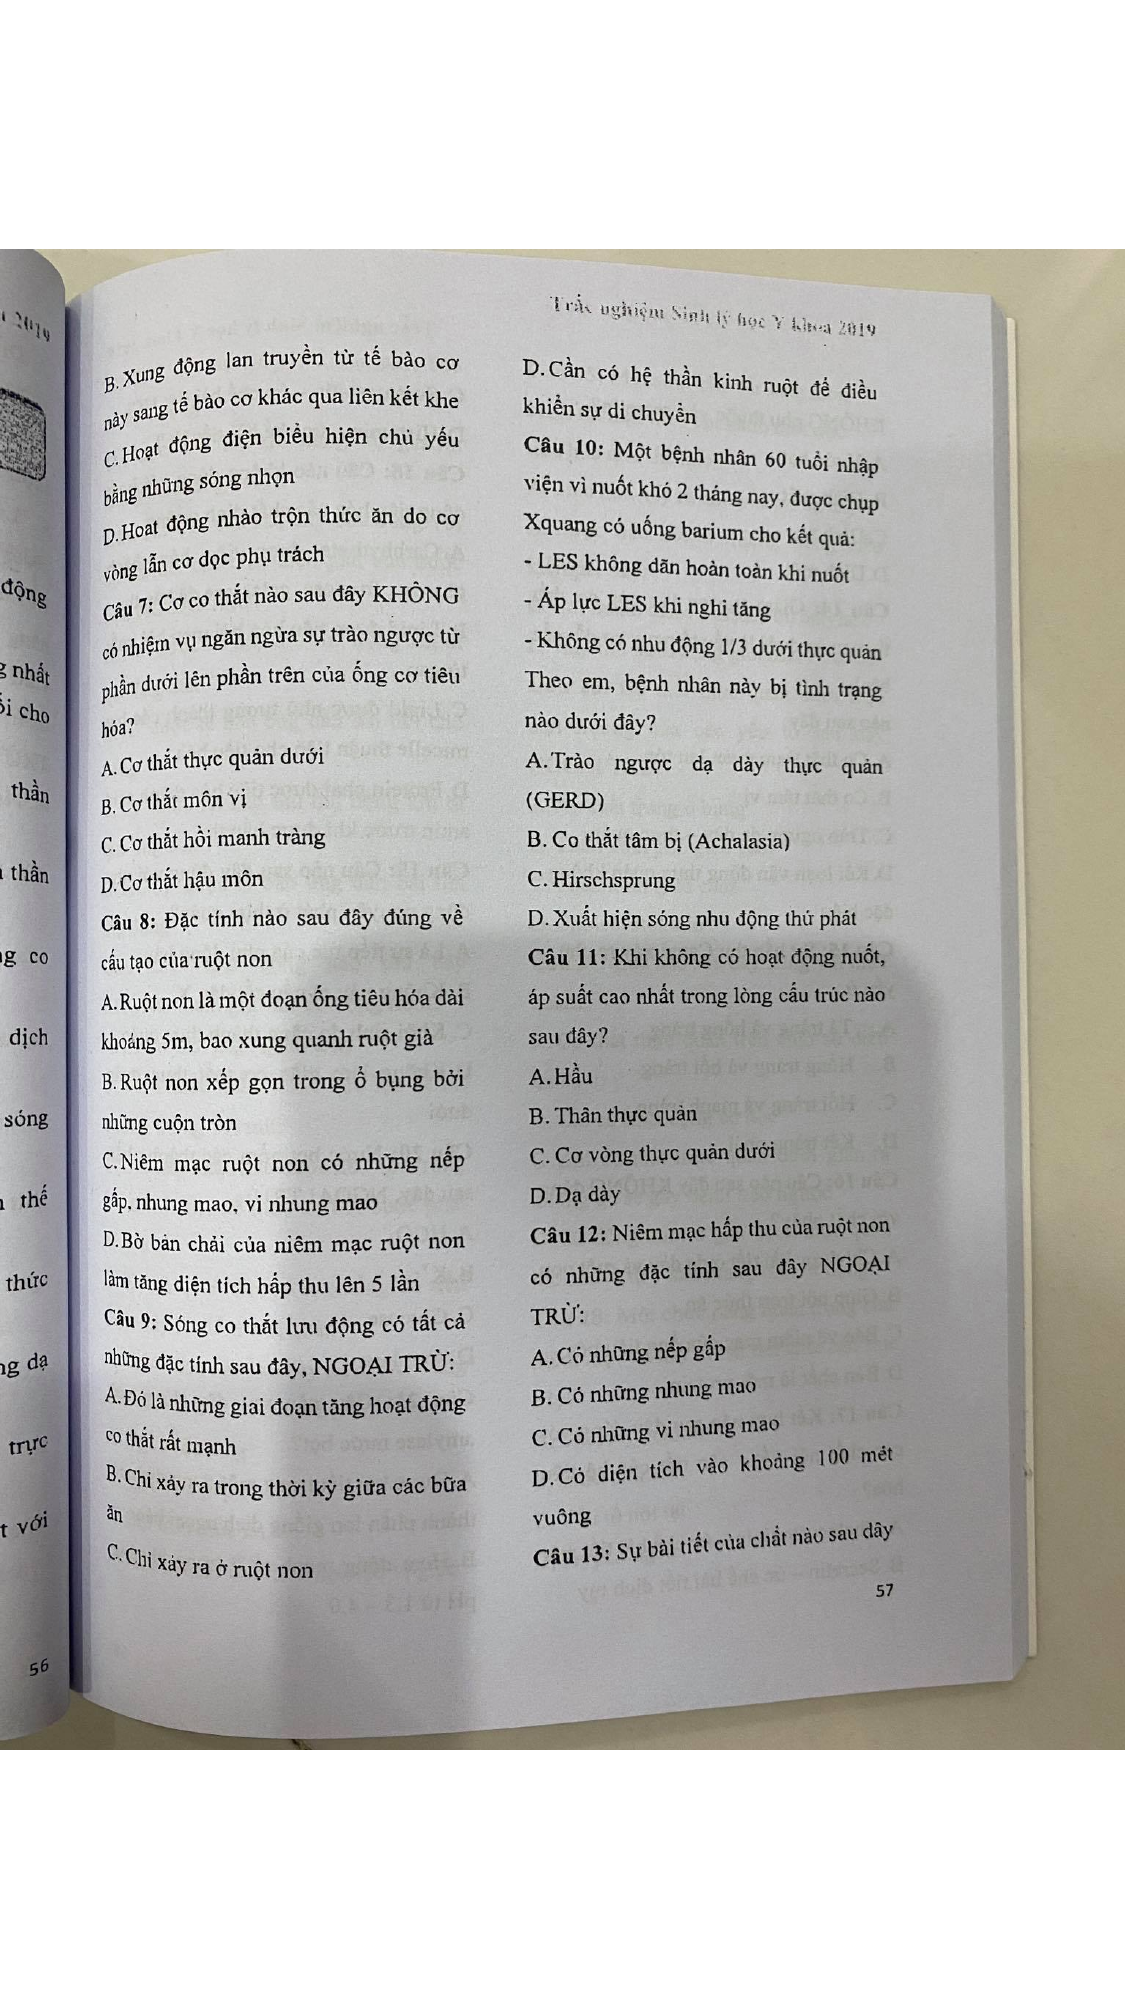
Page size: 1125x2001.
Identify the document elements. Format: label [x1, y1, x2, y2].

picture [0, 249, 1125, 1750]
